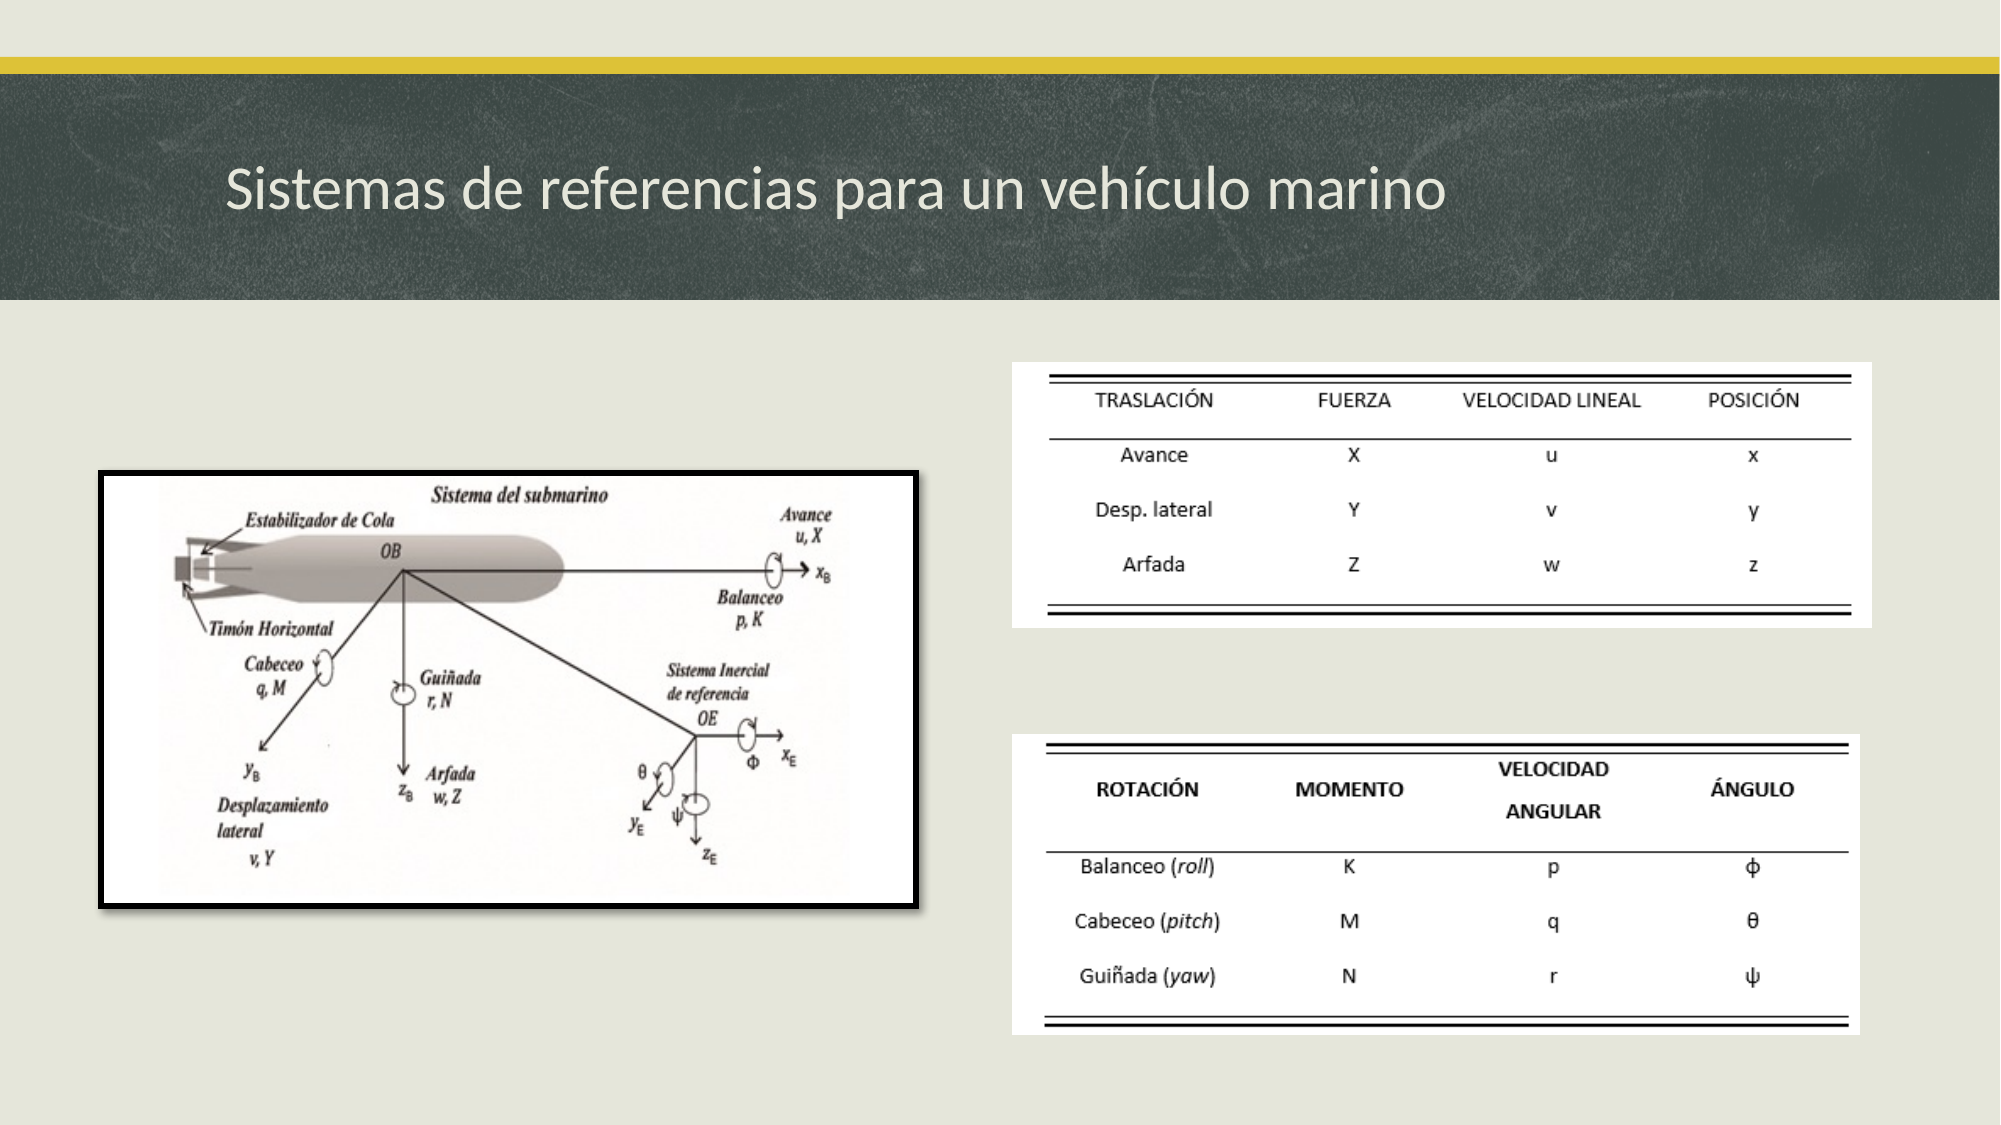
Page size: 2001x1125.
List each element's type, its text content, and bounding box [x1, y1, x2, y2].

picture [0, 74, 2000, 300]
picture [1012, 361, 1872, 628]
picture [1012, 734, 1860, 1035]
title Sistemas de referencias para un vehículo marino [210, 76, 1790, 300]
picture [103, 475, 914, 904]
